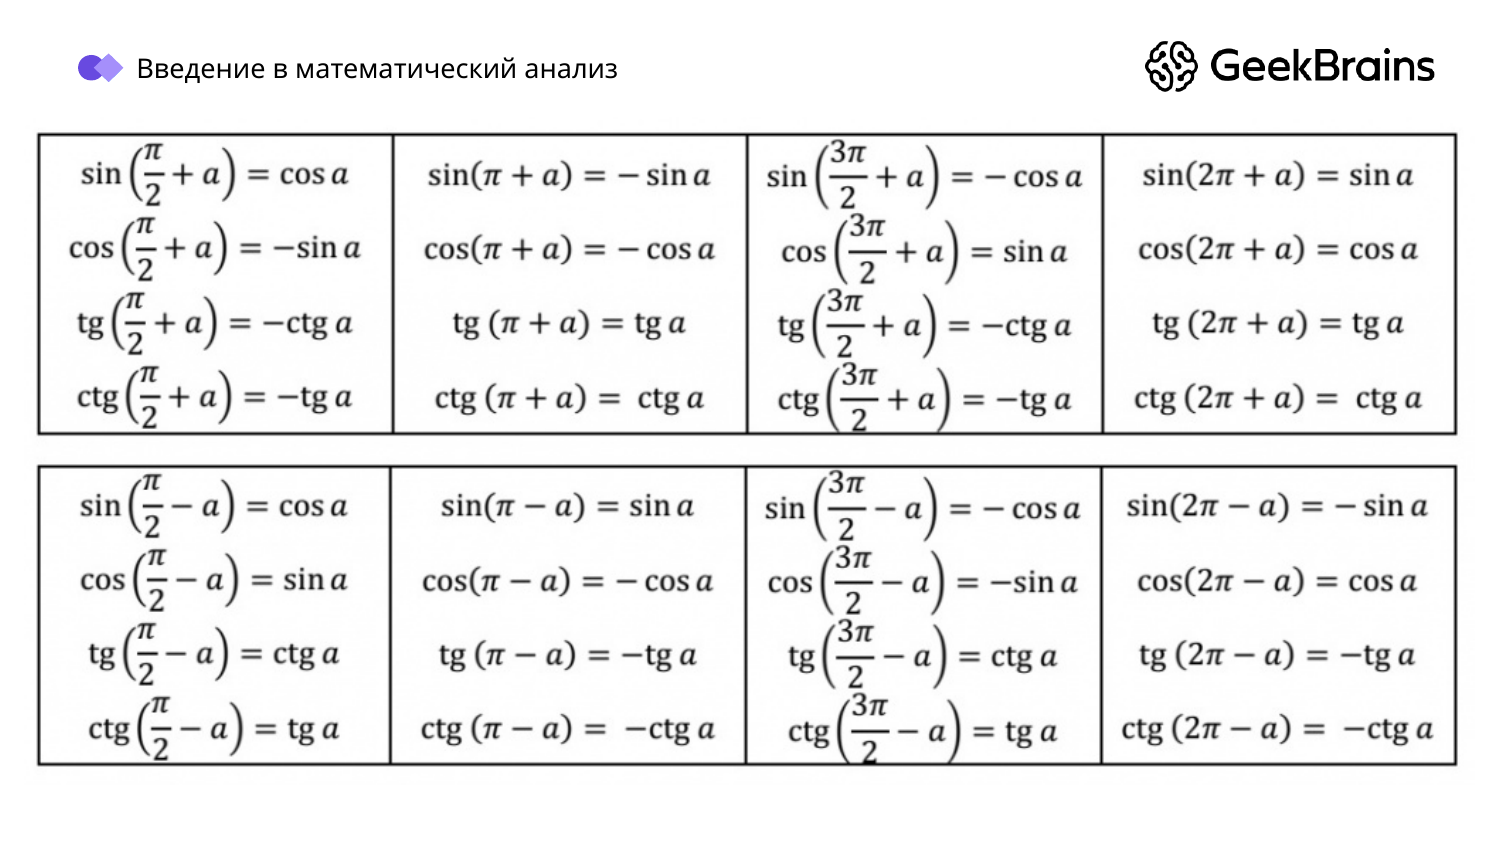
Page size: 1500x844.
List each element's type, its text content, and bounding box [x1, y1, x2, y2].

picture [1145, 39, 1435, 93]
picture [24, 116, 1476, 785]
text_box [93, 53, 124, 82]
text_box [78, 54, 102, 81]
title Введение в математический анализ [134, 39, 812, 83]
